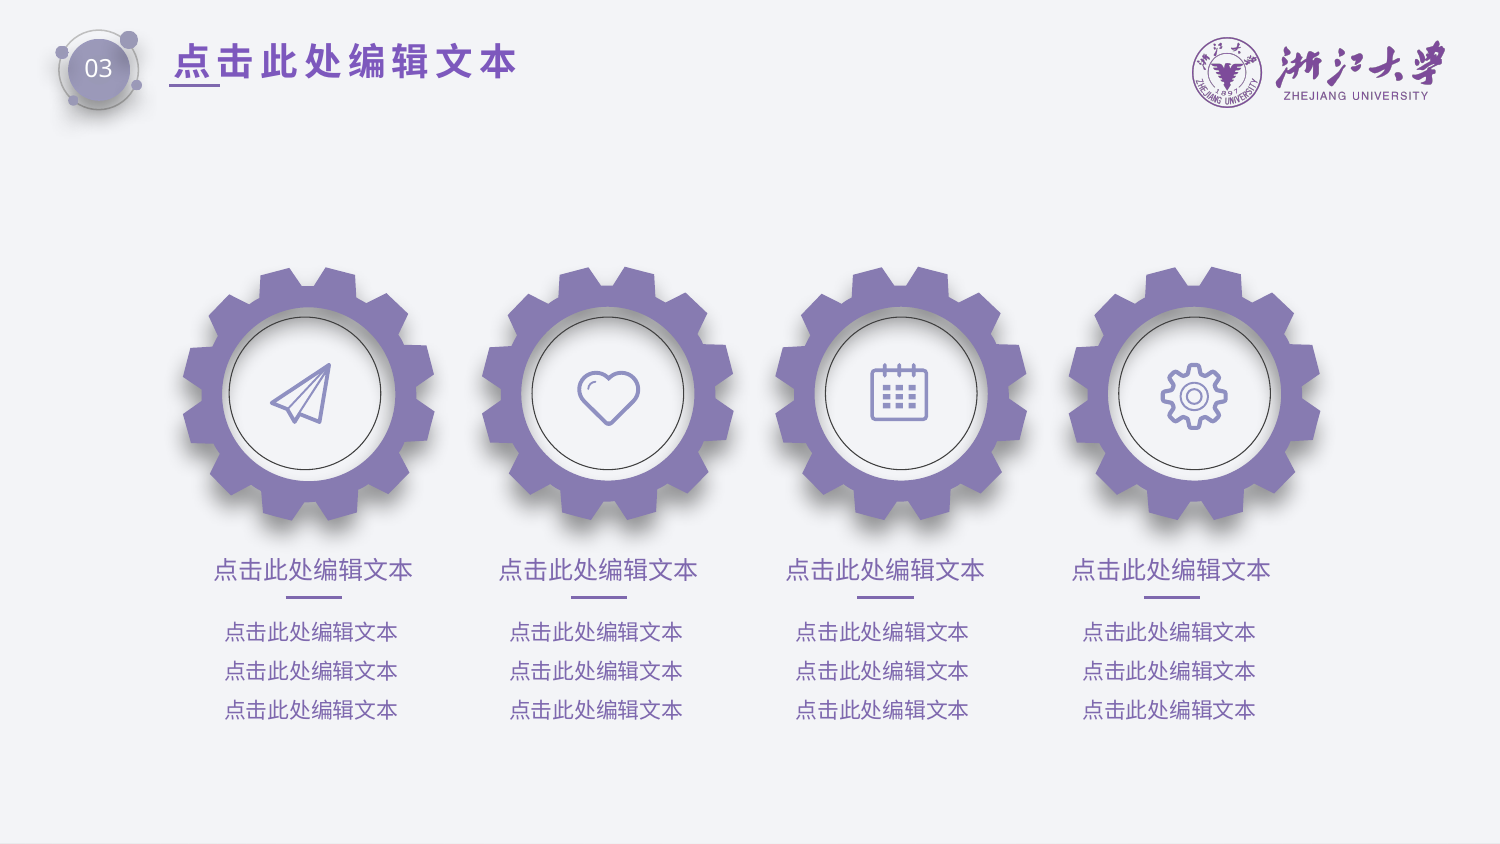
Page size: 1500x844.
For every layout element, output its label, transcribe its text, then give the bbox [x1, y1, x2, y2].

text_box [577, 370, 641, 426]
text_box 点击此处编辑文本 点击此处编辑文本 点击此处编辑文本 [765, 597, 1001, 765]
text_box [55, 30, 143, 110]
text_box [1067, 265, 1322, 522]
text_box 点击此处编辑文本 [1055, 547, 1289, 593]
text_box [480, 265, 735, 522]
text_box 点击此处编辑文本 点击此处编辑文本 点击此处编辑文本 [194, 597, 429, 765]
text_box [825, 317, 978, 470]
text_box 点击此处编辑文本 [769, 547, 1002, 593]
text_box [774, 265, 1029, 522]
text_box 点击此处编辑文本 点击此处编辑文本 点击此处编辑文本 [1052, 597, 1287, 765]
text_box [181, 266, 436, 522]
picture [1192, 37, 1445, 108]
text_box [1118, 317, 1271, 470]
text_box 点击此处编辑文本 点击此处编辑文本 点击此处编辑文本 [479, 597, 714, 765]
text_box [532, 317, 684, 470]
text_box [229, 317, 381, 470]
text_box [870, 362, 929, 422]
text_box [269, 363, 331, 424]
text_box 点击此处编辑文本 [197, 547, 430, 593]
text_box 点击此处编辑文本 [158, 30, 532, 90]
text_box 点击此处编辑文本 [482, 547, 716, 593]
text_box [1160, 362, 1228, 431]
